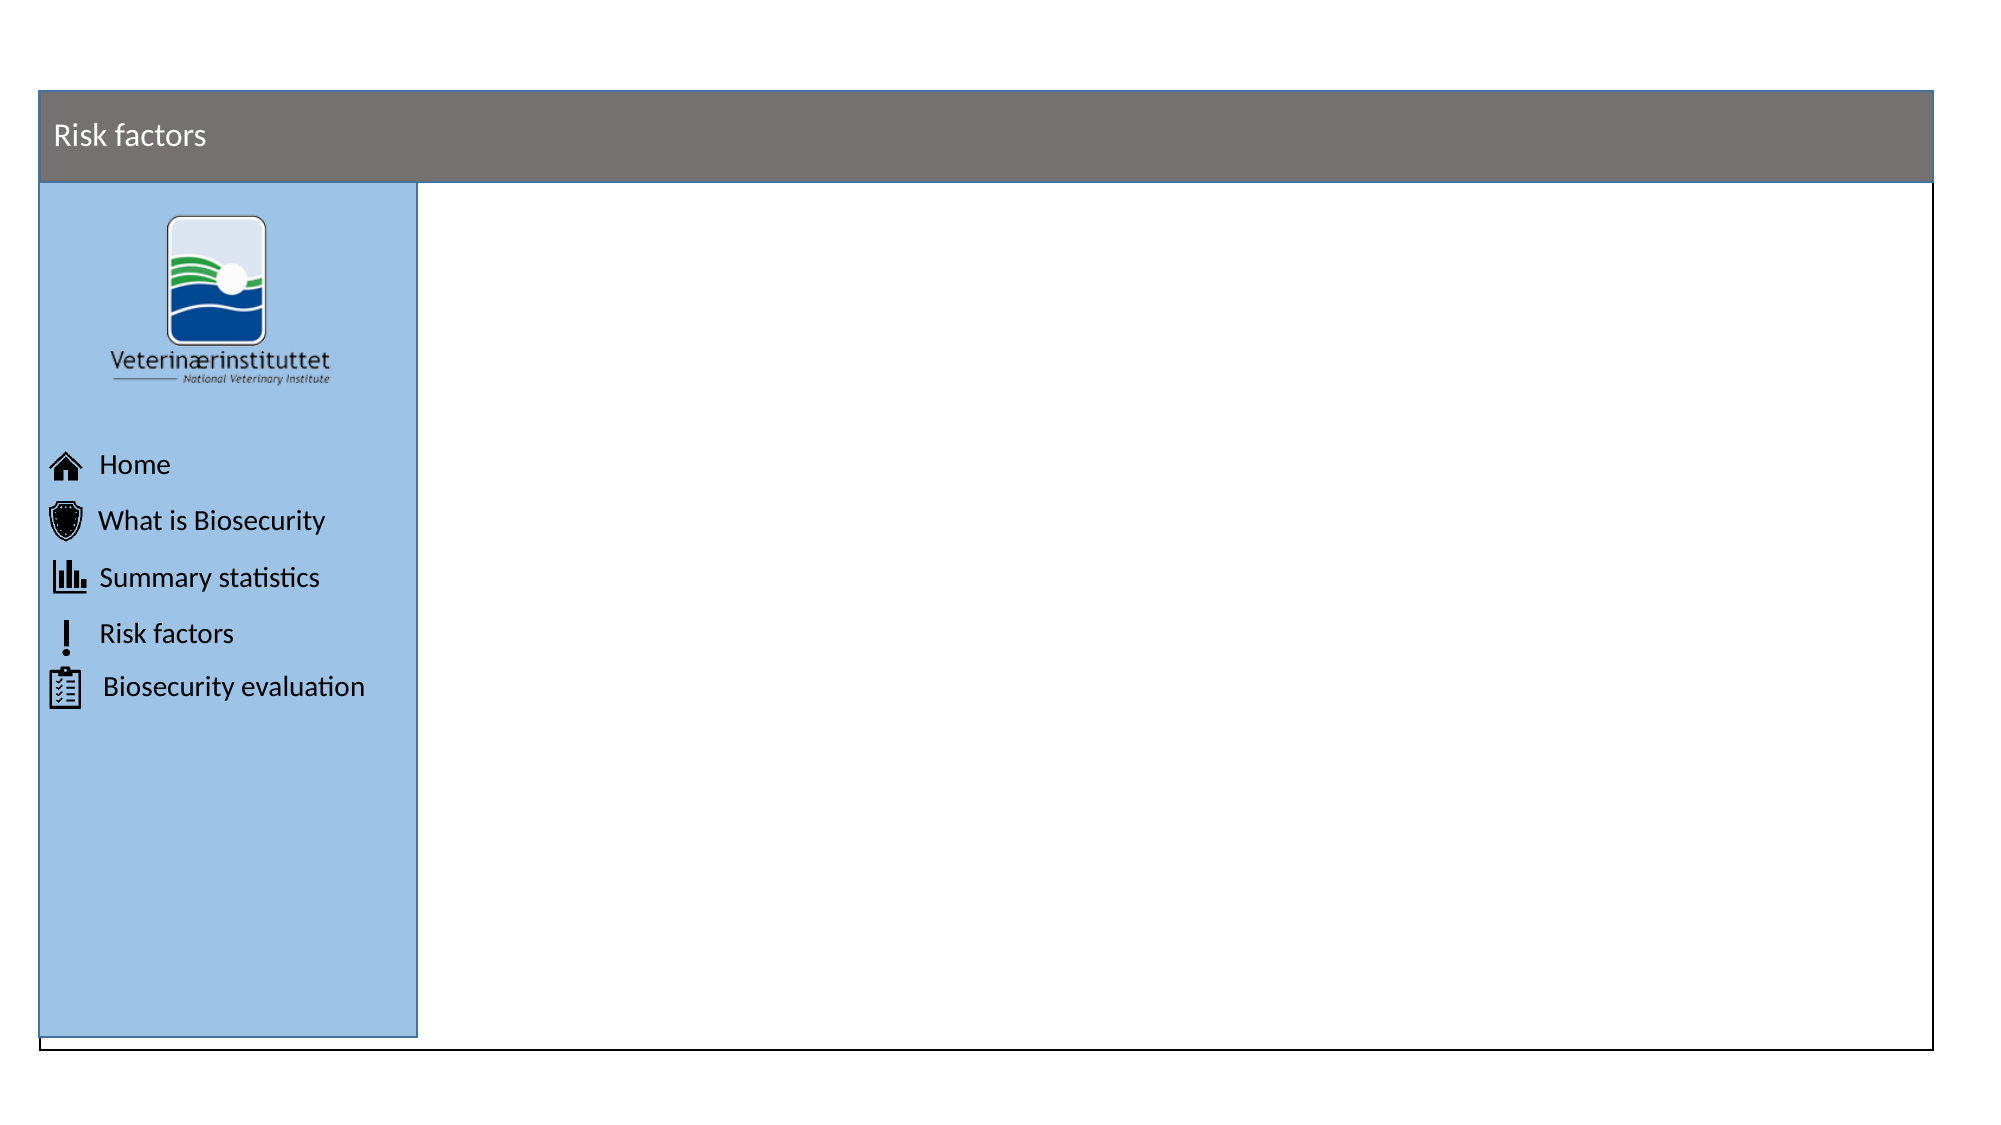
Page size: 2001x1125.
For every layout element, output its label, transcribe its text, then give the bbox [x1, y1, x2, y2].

text_box [38, 161, 418, 1038]
text_box [39, 90, 1934, 183]
text_box Risk factors [84, 606, 269, 657]
text_box Summary statistics [84, 550, 359, 601]
picture [46, 553, 93, 600]
picture [44, 616, 88, 660]
text_box What is Biosecurity [76, 494, 388, 544]
text_box Biosecurity evaluation [88, 659, 388, 710]
picture [42, 497, 89, 544]
text_box Home [84, 437, 232, 488]
text_box [39, 183, 1934, 1051]
picture [103, 185, 340, 396]
text_box Risk factors [38, 105, 486, 161]
picture [40, 662, 90, 713]
picture [46, 446, 85, 485]
